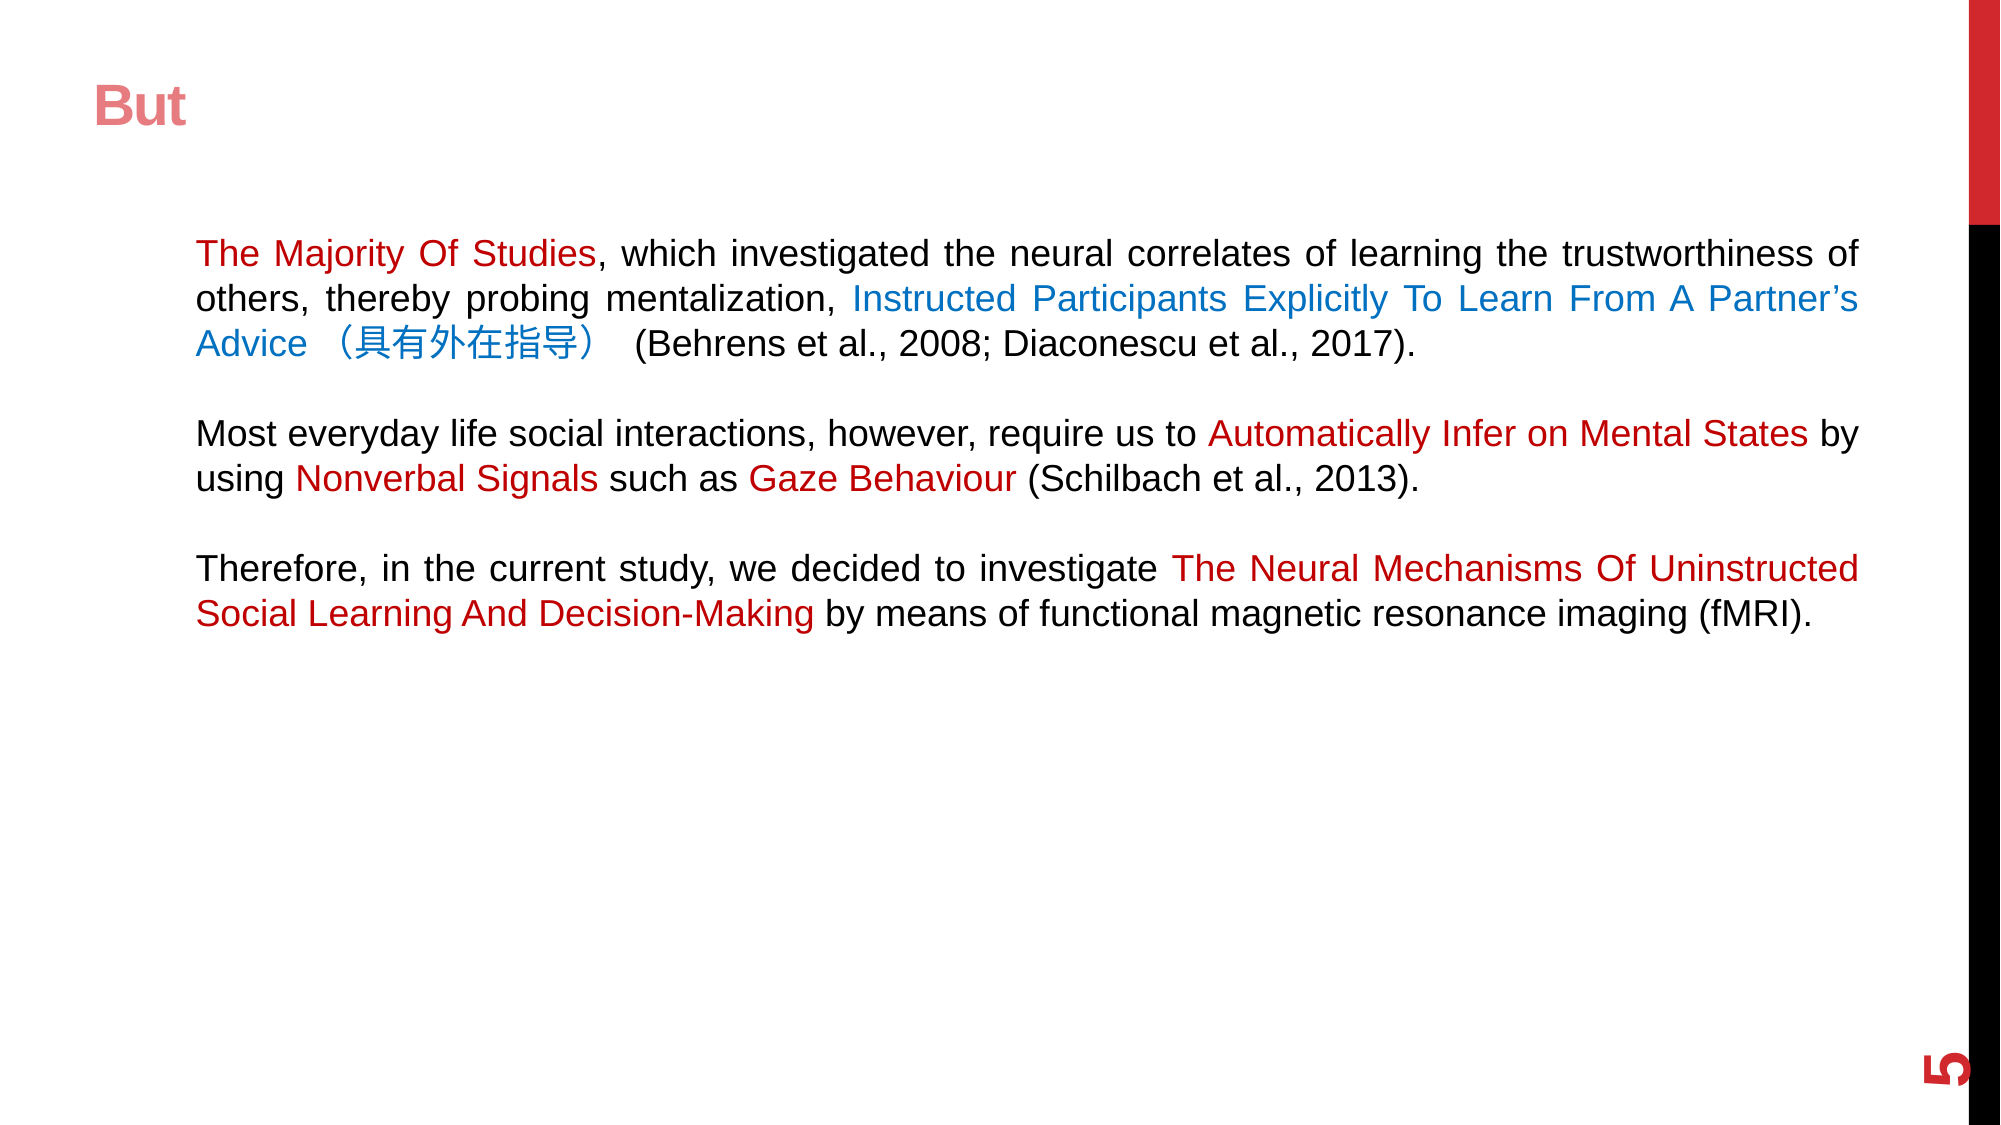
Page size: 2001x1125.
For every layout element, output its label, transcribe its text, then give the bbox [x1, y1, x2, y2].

slide_number 5 [1903, 887, 1984, 1104]
title But [78, 63, 1818, 145]
text_box The Majority Of Studies, which investigated the neural correlates of learning the trustworthiness of others, thereby probing mentalization, Instructed Participants Explicitly To Learn From A Partner’s Advice（具有外在指导） (Behrens et al., 2008; Diaconescu et al., 2017). Most everyday life social interactions, however, require us to Automatically Infer on Mental States by using Nonverbal Signals such as Gaze Behaviour (Schilbach et al., 2013). Therefore, in the current study, we decided to investigate The Neural Mechanisms Of Uninstructed Social Learning And Decision-Making by means of functional magnetic resonance imaging (fMRI). [180, 222, 1874, 1122]
